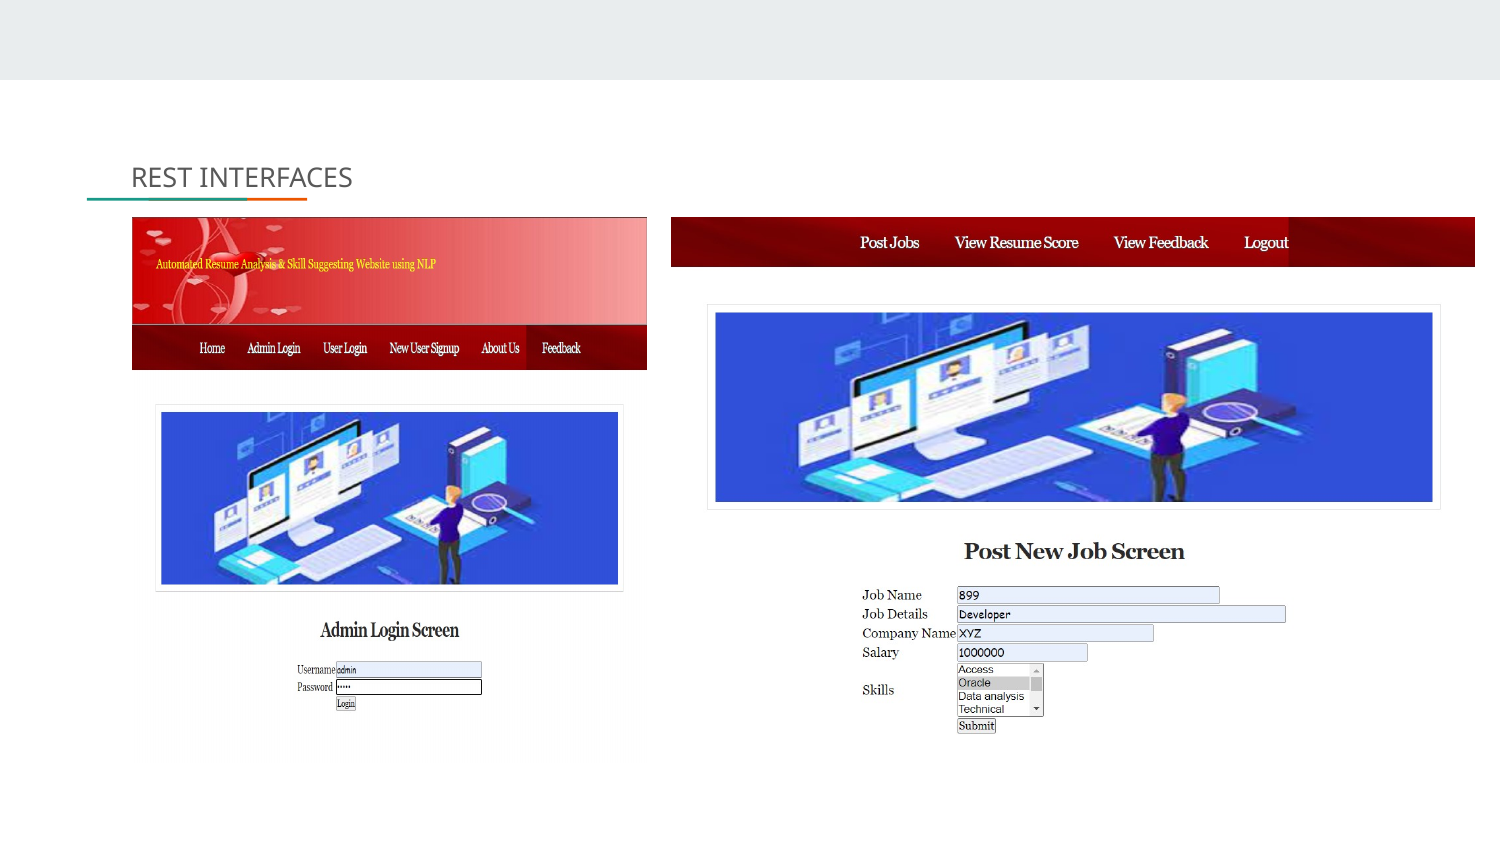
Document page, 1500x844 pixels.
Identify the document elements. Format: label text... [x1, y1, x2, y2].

picture [131, 217, 647, 763]
text_box REST INTERFACES [115, 145, 739, 273]
picture [670, 217, 1476, 736]
